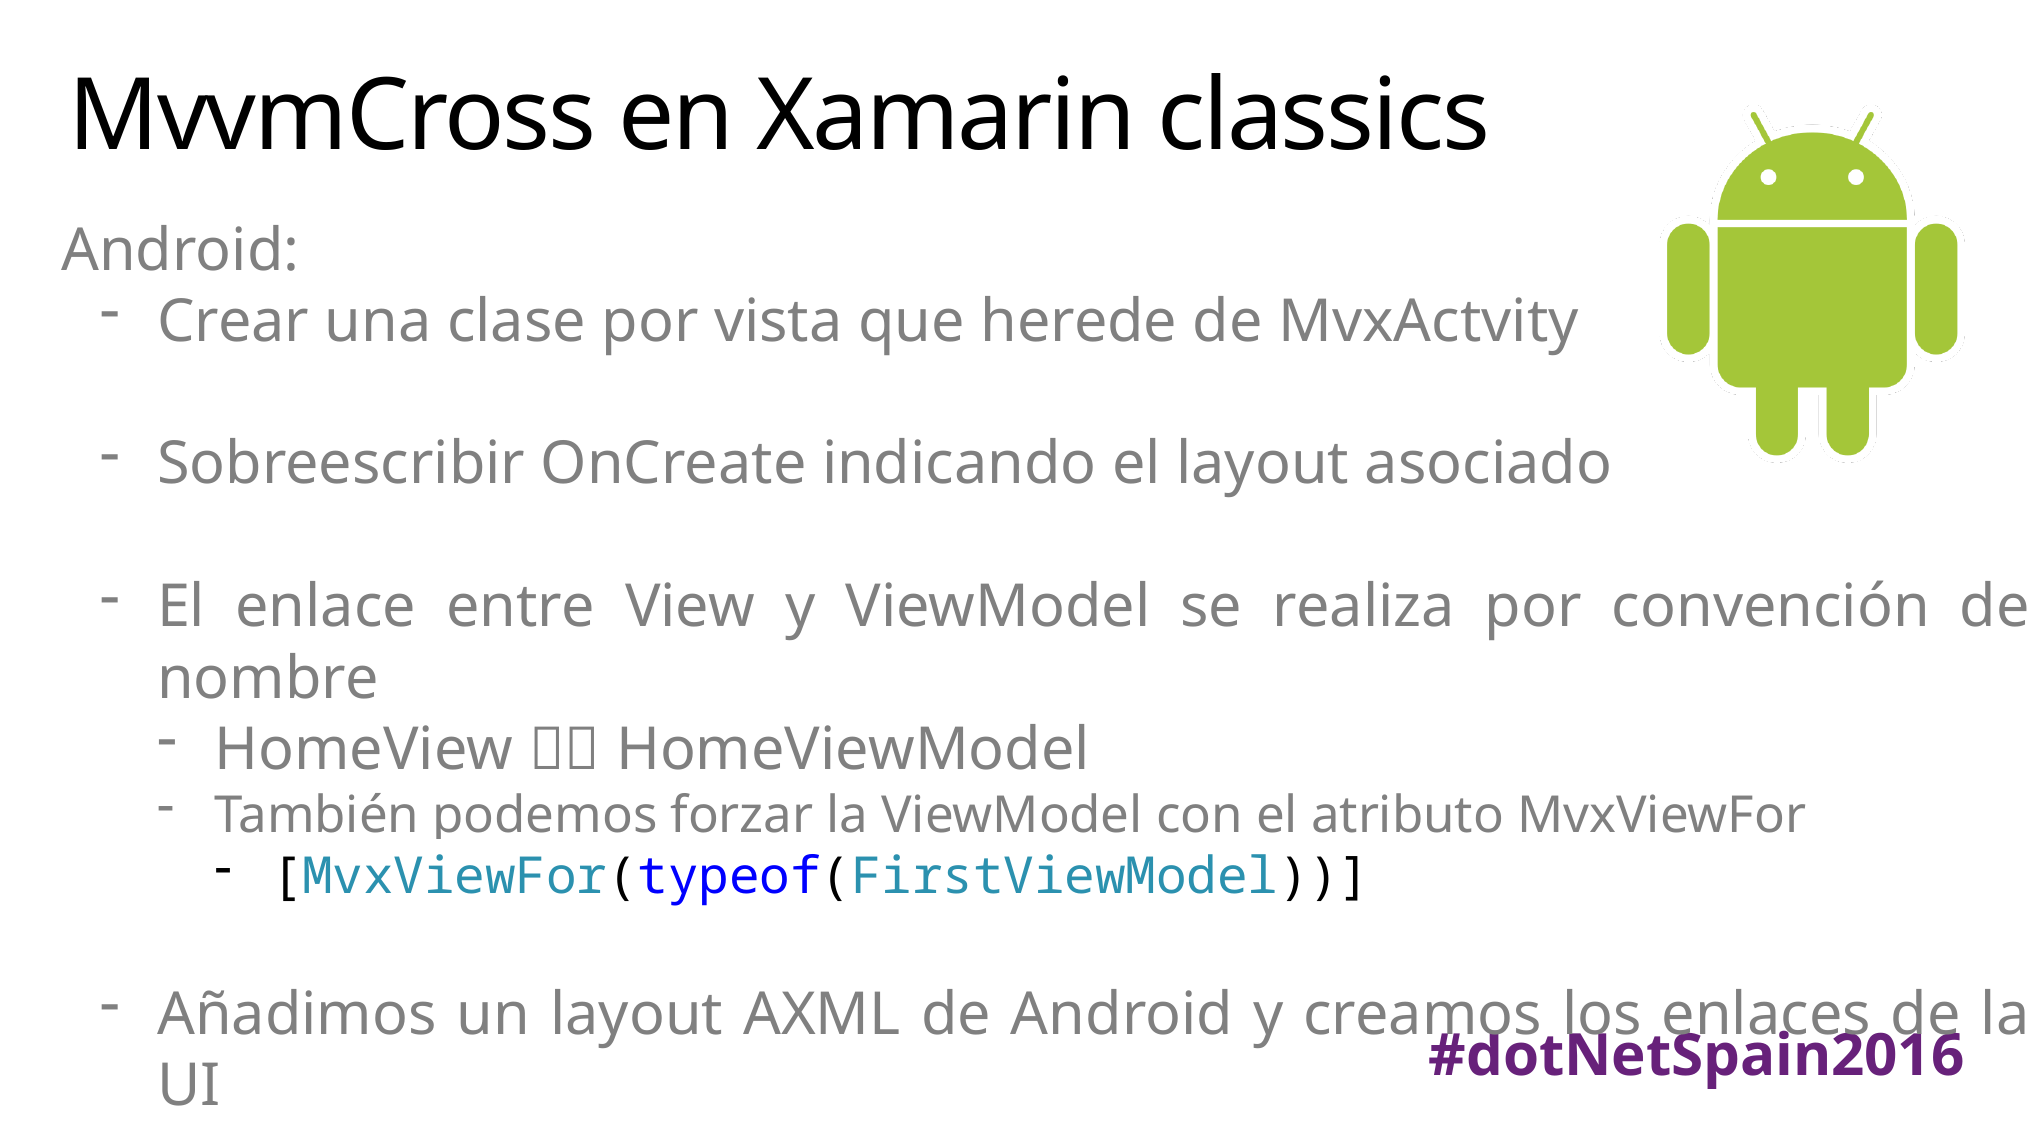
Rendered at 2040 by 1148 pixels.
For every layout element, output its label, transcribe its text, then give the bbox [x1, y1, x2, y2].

text_box Android: Crear una clase por vista que herede de MvxActvity Sobreescribir OnCreate indicando el layout asociado El enlace entre View y ViewModel se realiza por convención de nombre HomeView  HomeViewModel También podemos forzar la ViewModel con el atributo MvxViewFor [MvxViewFor(typeof(FirstViewModel))] Añadimos un layout AXML de Android y creamos los enlaces de la UI [45, 202, 2040, 974]
picture [1659, 104, 1965, 463]
title MvvmCross en Xamarin classics [45, 48, 1996, 199]
